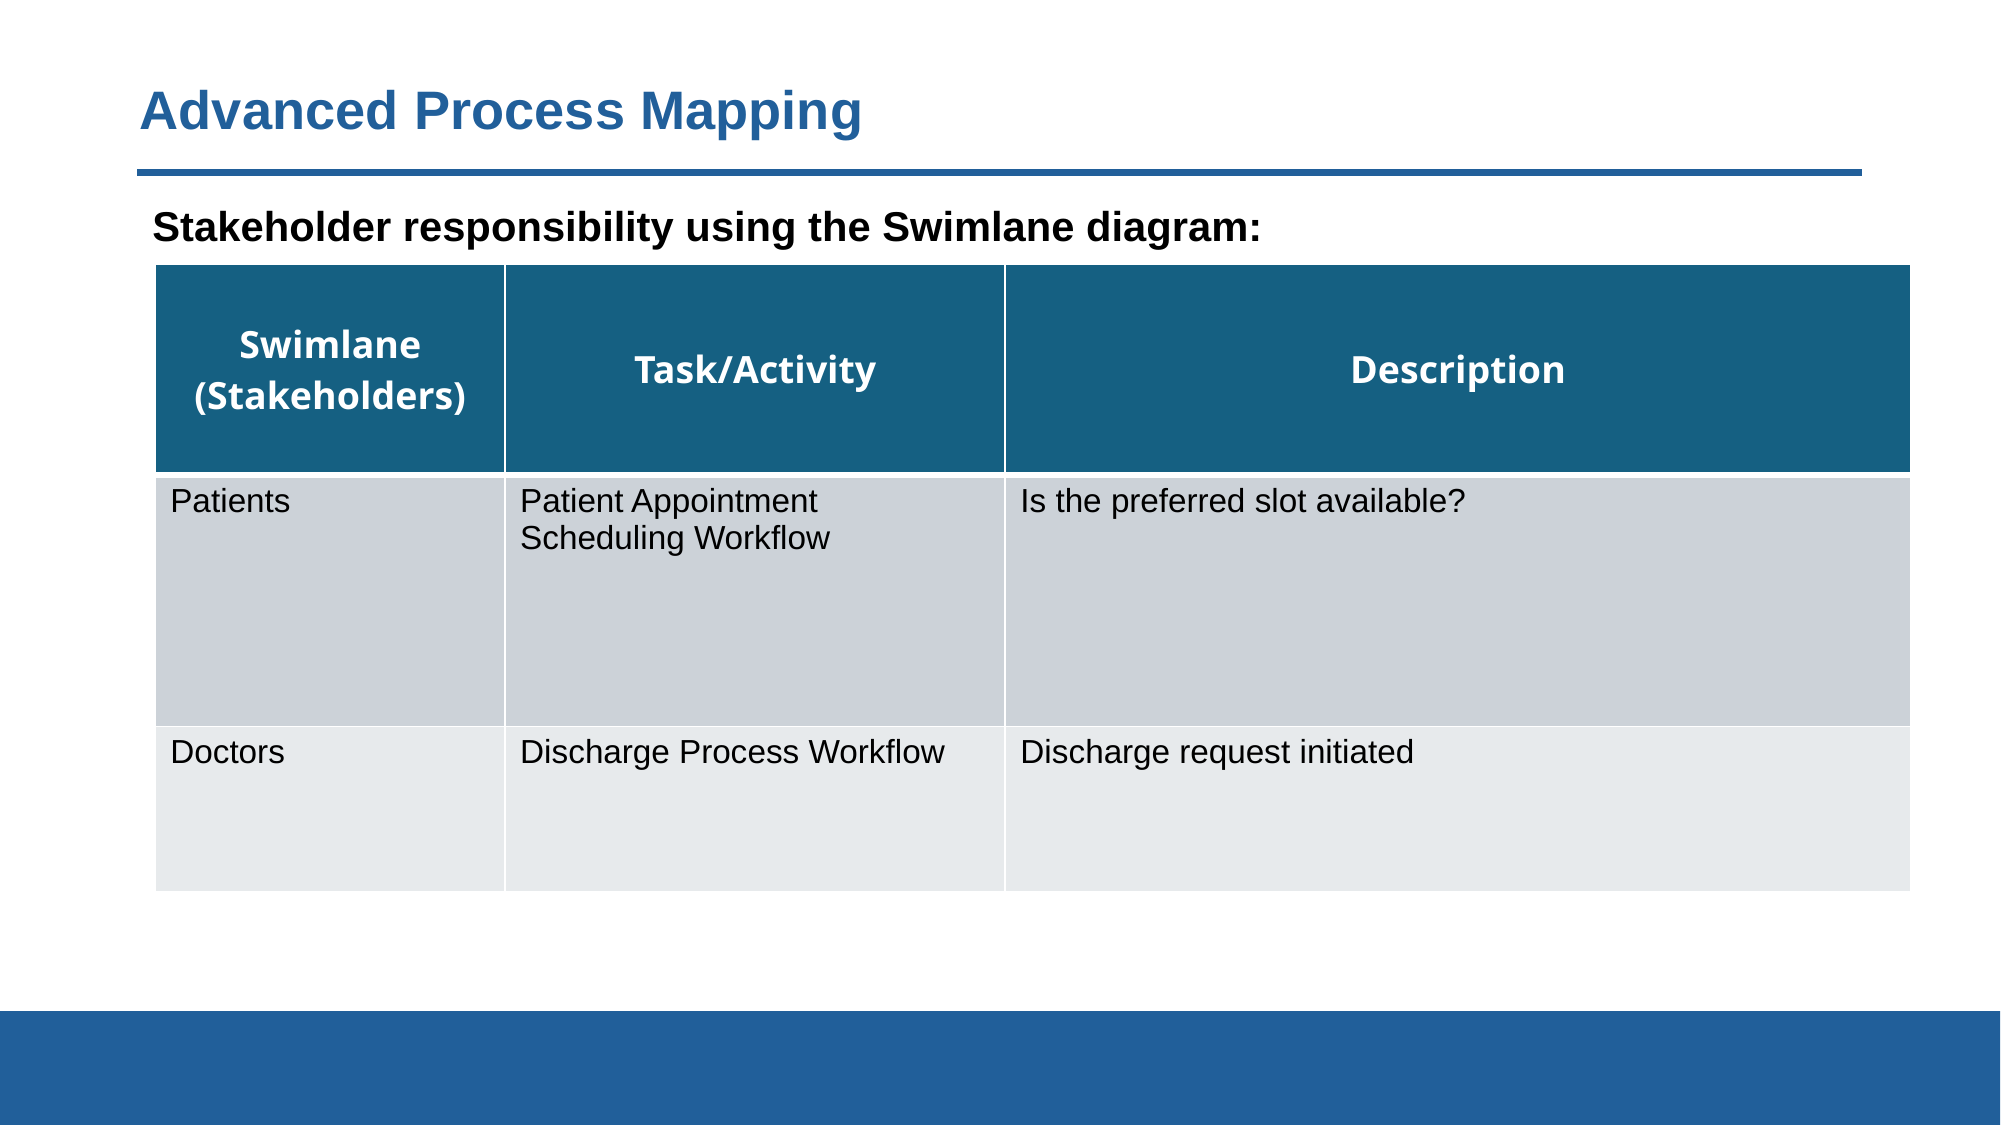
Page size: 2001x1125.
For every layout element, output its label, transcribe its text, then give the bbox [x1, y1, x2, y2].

table_cell Patients [156, 478, 504, 726]
table_header Description [1006, 265, 1910, 472]
table_cell Discharge request initiated [1006, 727, 1910, 891]
table_cell Patient Appointment Scheduling Workflow [506, 478, 1004, 726]
table_cell Doctors [156, 727, 504, 891]
table_cell Discharge Process Workflow [506, 727, 1004, 891]
table_cell Is the preferred slot available? [1006, 478, 1910, 726]
list Stakeholder responsibility using the Swimlane diagram: [137, 197, 1863, 990]
table_header Task/Activity [506, 265, 1004, 472]
title Advanced Process Mapping [124, 55, 1850, 168]
table_header Swimlane (Stakeholders) [156, 265, 504, 472]
